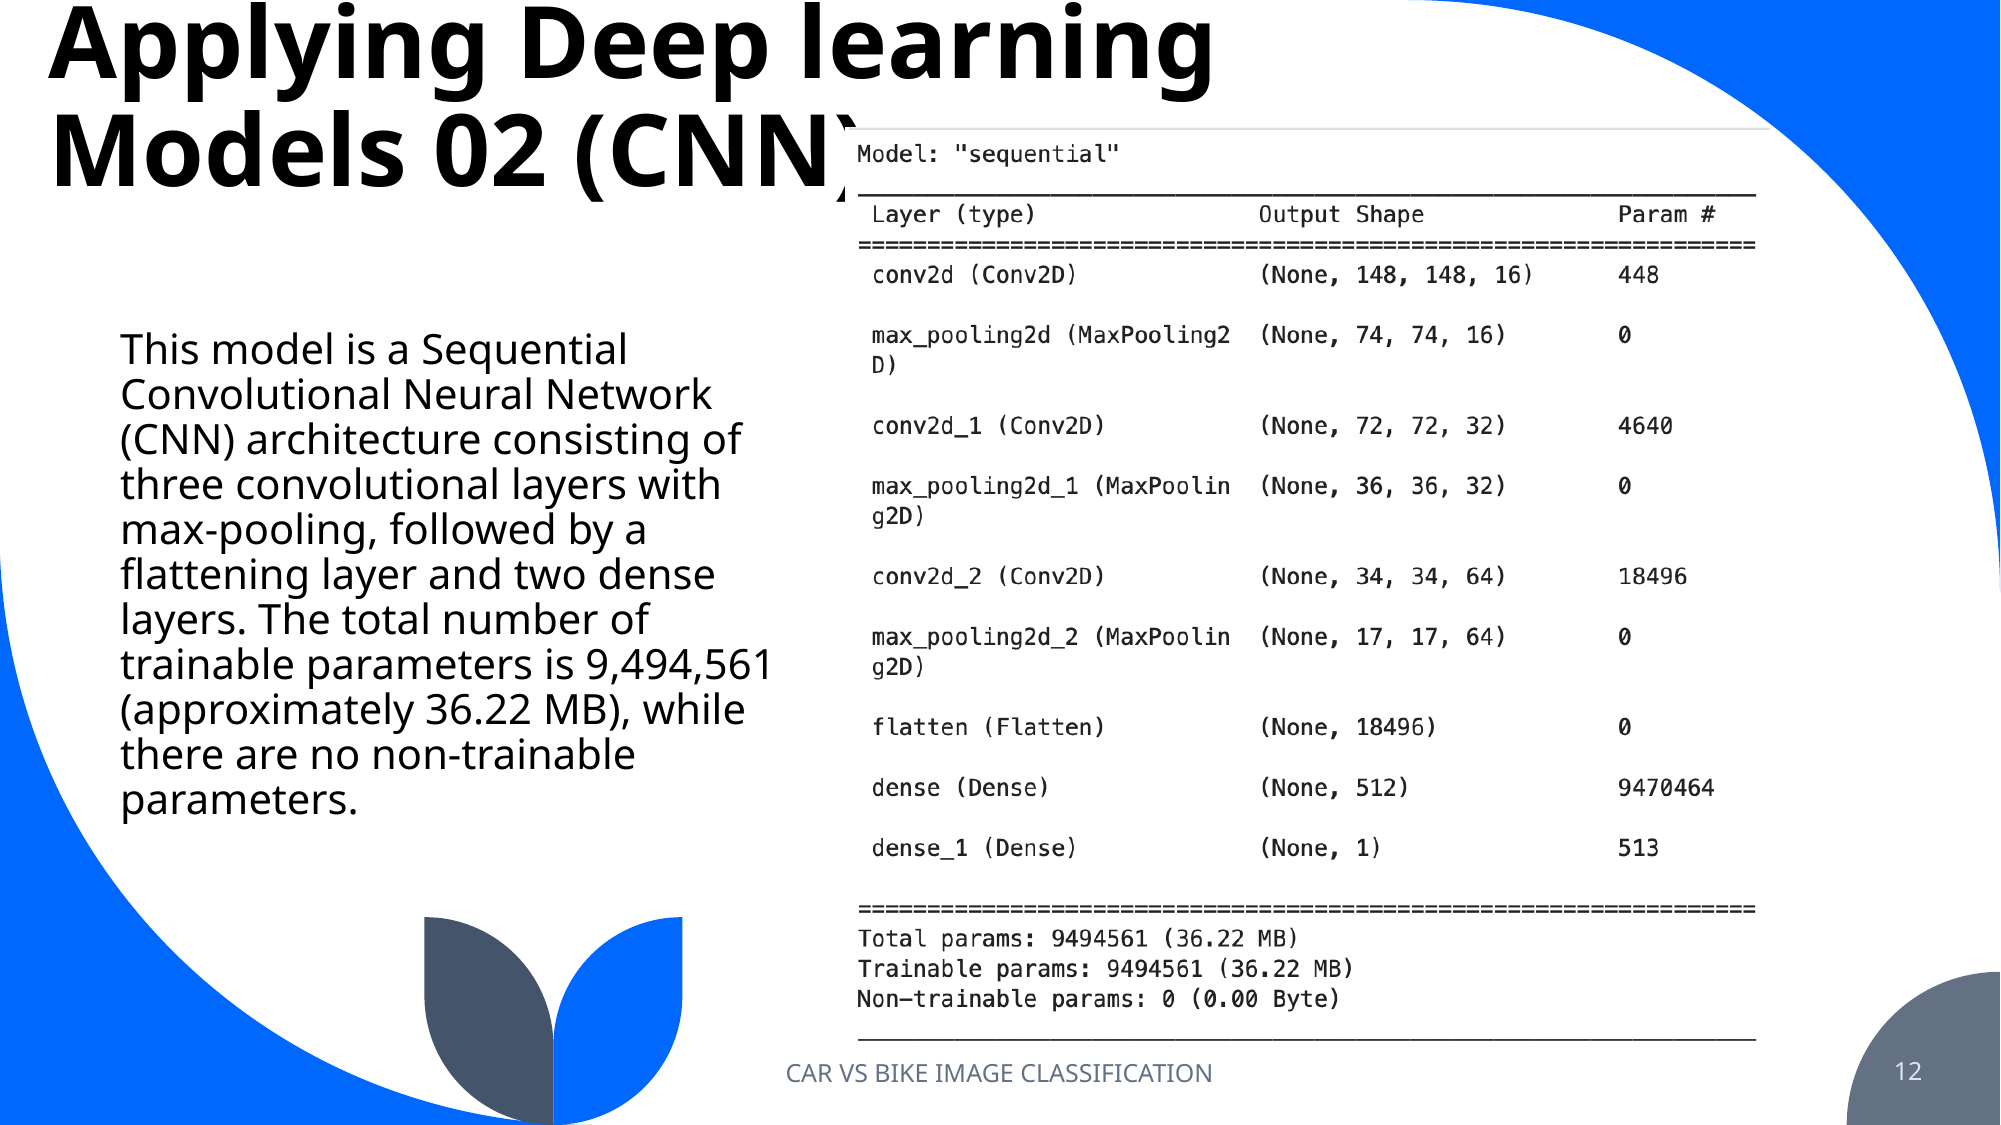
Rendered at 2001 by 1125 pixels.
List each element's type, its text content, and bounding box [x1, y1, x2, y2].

list This model is a Sequential Convolutional Neural Network (CNN) architecture consisting of three convolutional layers with max-pooling, followed by a flattening layer and two dense layers. The total number of trainable parameters is 9,494,561 (approximately 36.22 MB), while there are no non-trainable parameters. [105, 321, 835, 780]
footer CAR VS BIKE IMAGE CLASSIFICATION [662, 1042, 1338, 1103]
slide_number 12 [1665, 1042, 1938, 1103]
picture [845, 127, 1770, 1041]
title Applying Deep learning Models 02 (CNN) [33, 0, 1377, 216]
